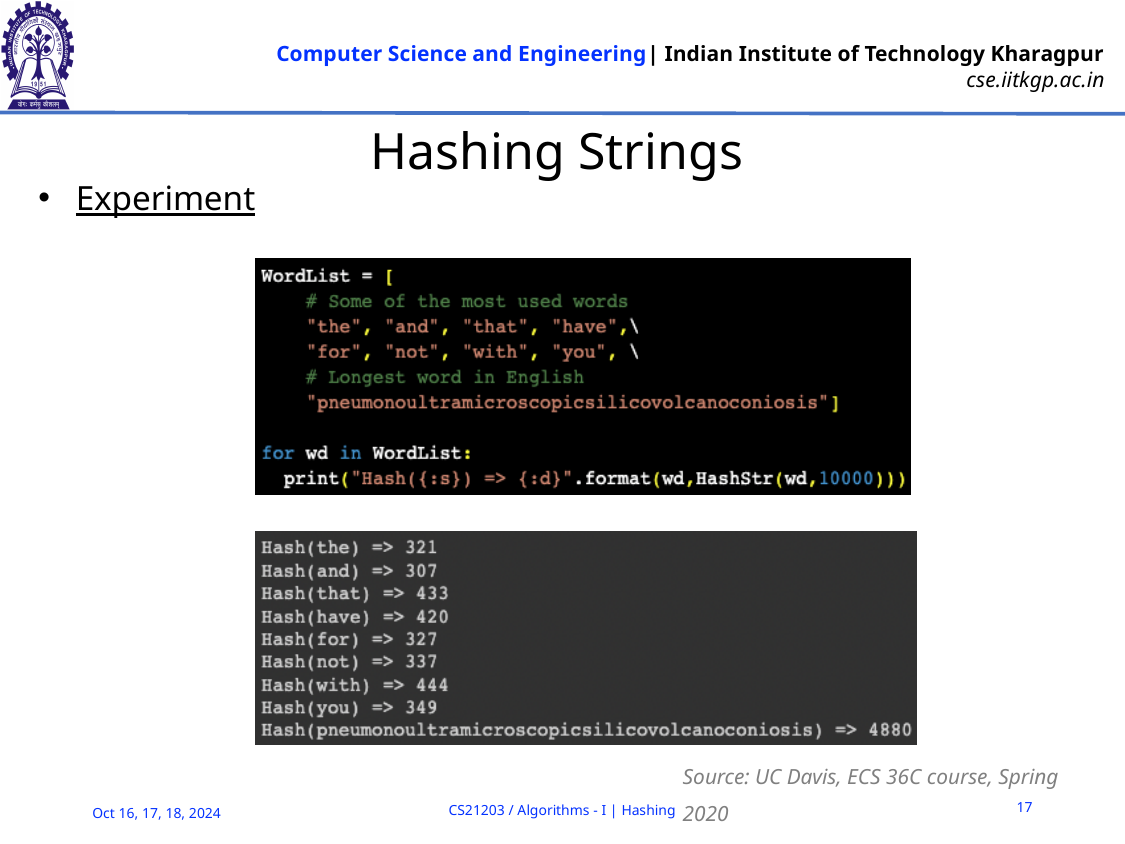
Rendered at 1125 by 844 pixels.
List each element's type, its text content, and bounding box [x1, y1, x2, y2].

slide_number 17 [992, 802, 1048, 831]
footer CS21203 / Algorithms - I | Hashing [185, 787, 940, 833]
picture [255, 258, 911, 495]
title Hashing Strings [35, 78, 1078, 176]
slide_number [77, 798, 274, 844]
text_box Source: UC Davis, ECS 36C course, Spring 2020 [668, 775, 1121, 802]
picture [1, 1, 74, 110]
text_box Experiment [23, 176, 1078, 222]
picture [255, 531, 917, 745]
